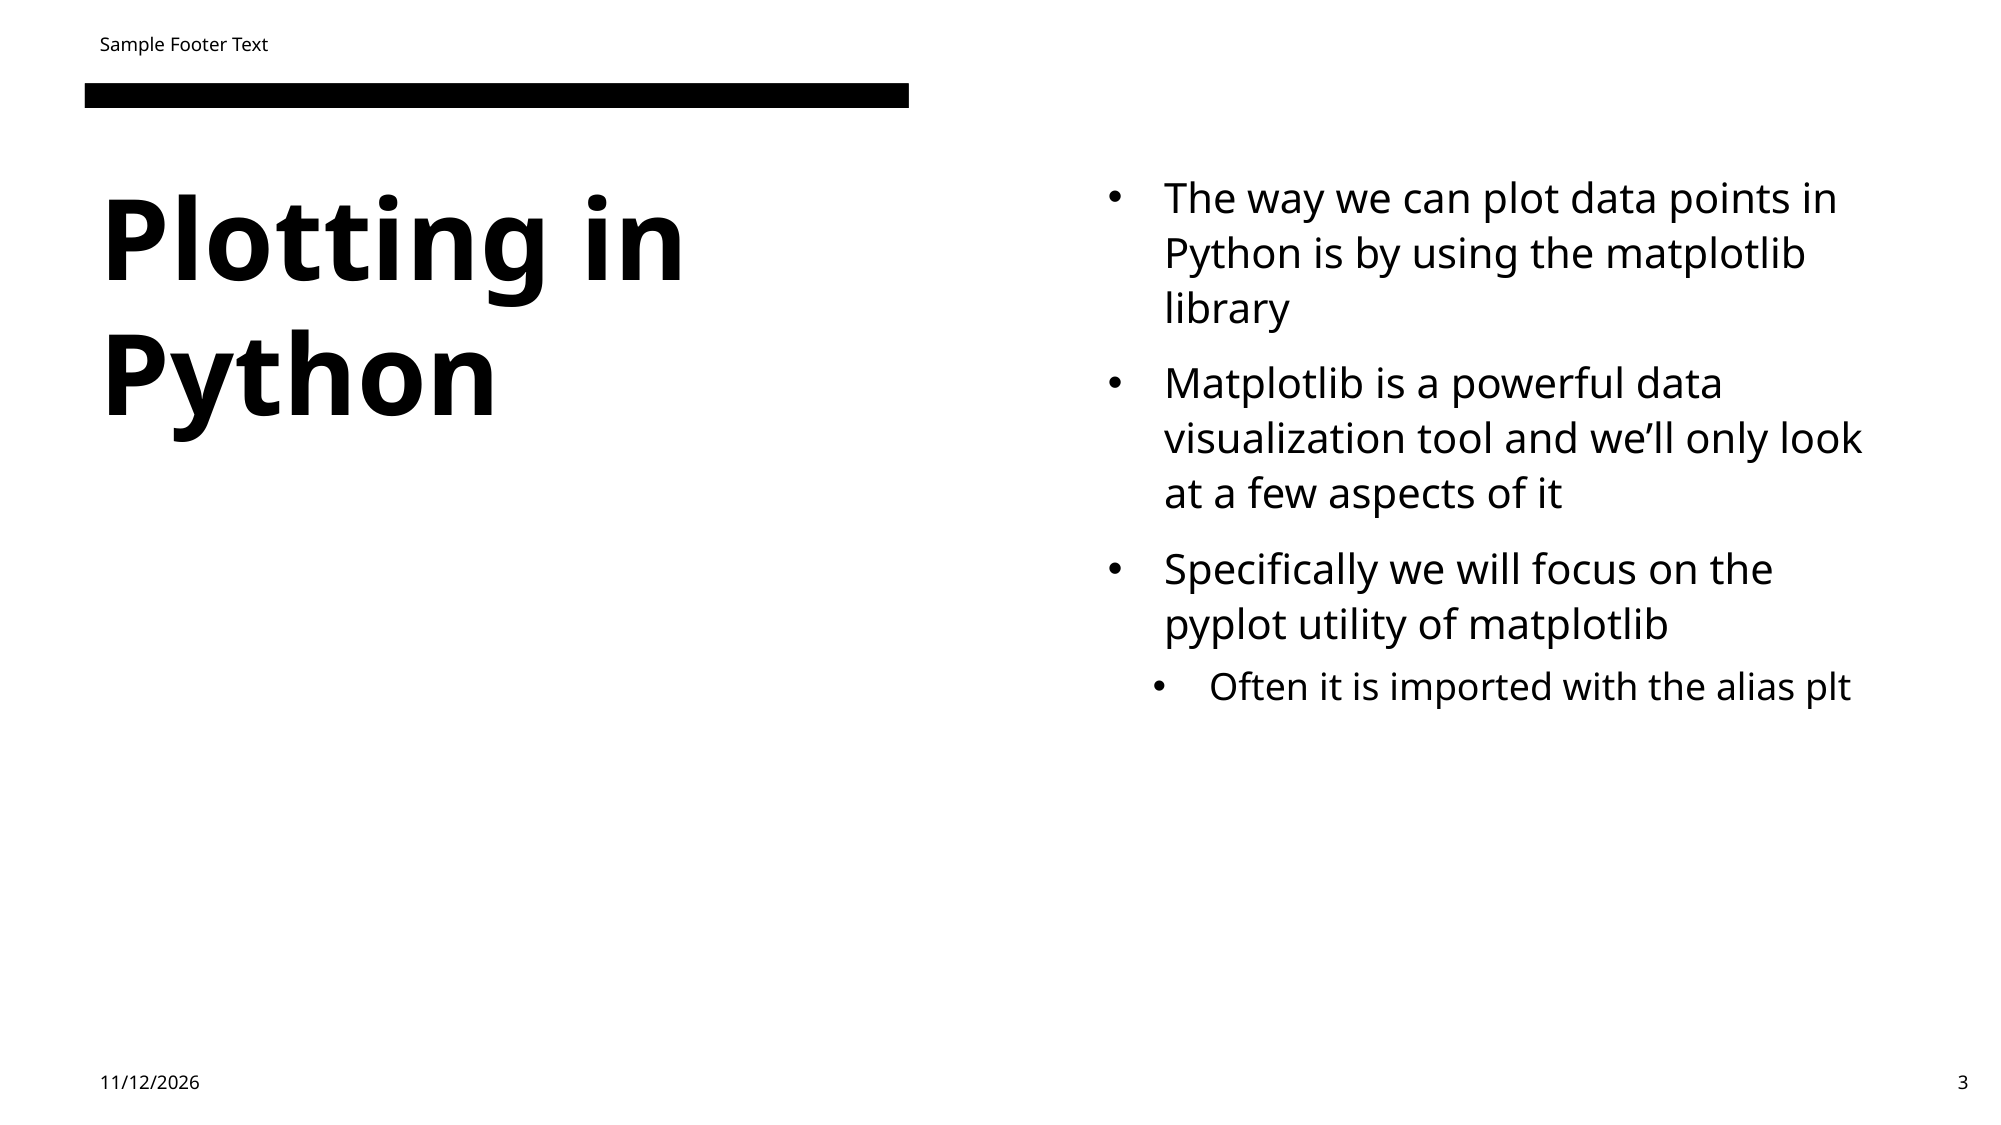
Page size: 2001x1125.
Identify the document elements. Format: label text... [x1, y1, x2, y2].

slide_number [84, 1053, 535, 1114]
slide_number 3 [1879, 1053, 1984, 1114]
title Plotting in Python [84, 160, 909, 960]
footer Sample Footer Text [84, 16, 760, 76]
list The way we can plot data points in Python is by using the matplotlib library Matplotlib is a powerful data visualization tool and we’ll only look at a few aspects of it Specifically we will focus on the pyplot utility of matplotlib Often it is imported with the alias plt [1092, 158, 1917, 958]
